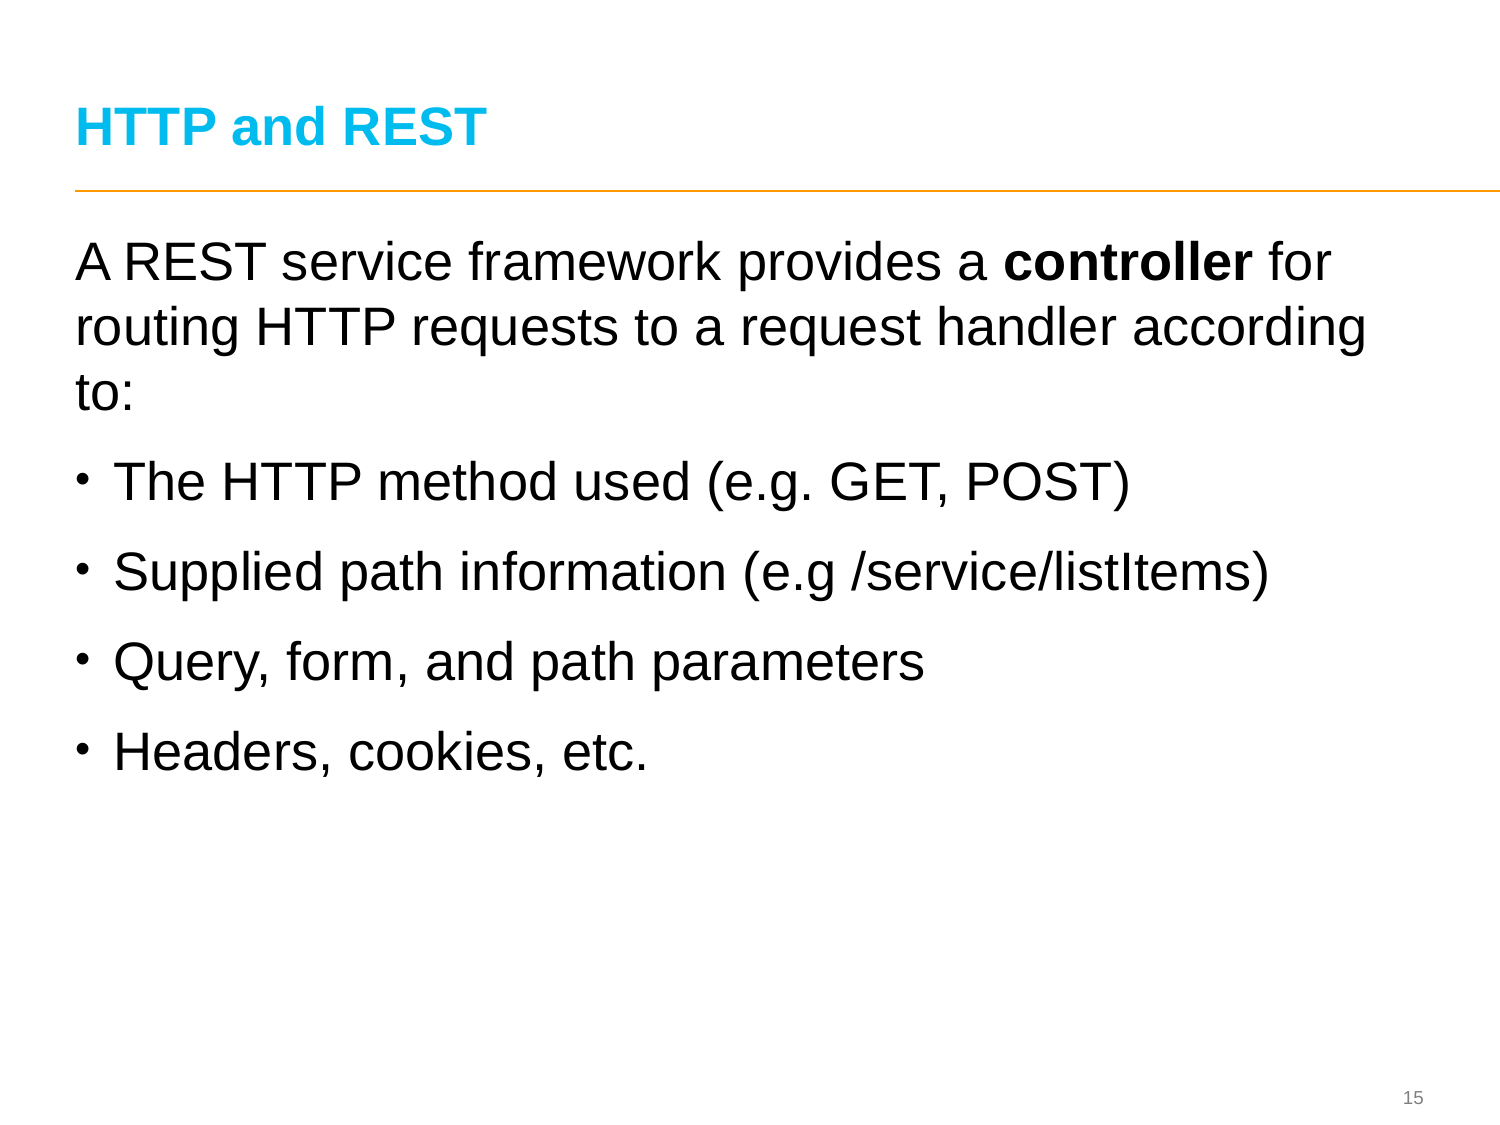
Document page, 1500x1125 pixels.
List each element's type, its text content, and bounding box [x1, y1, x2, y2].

list A REST service framework provides a controller for routing HTTP requests to a request handler according to: The HTTP method used (e.g. GET, POST) Supplied path information (e.g /service/listItems) Query, form, and path parameters Headers, cookies, etc. [75, 226, 1425, 1018]
title HTTP and REST [75, 27, 1422, 157]
